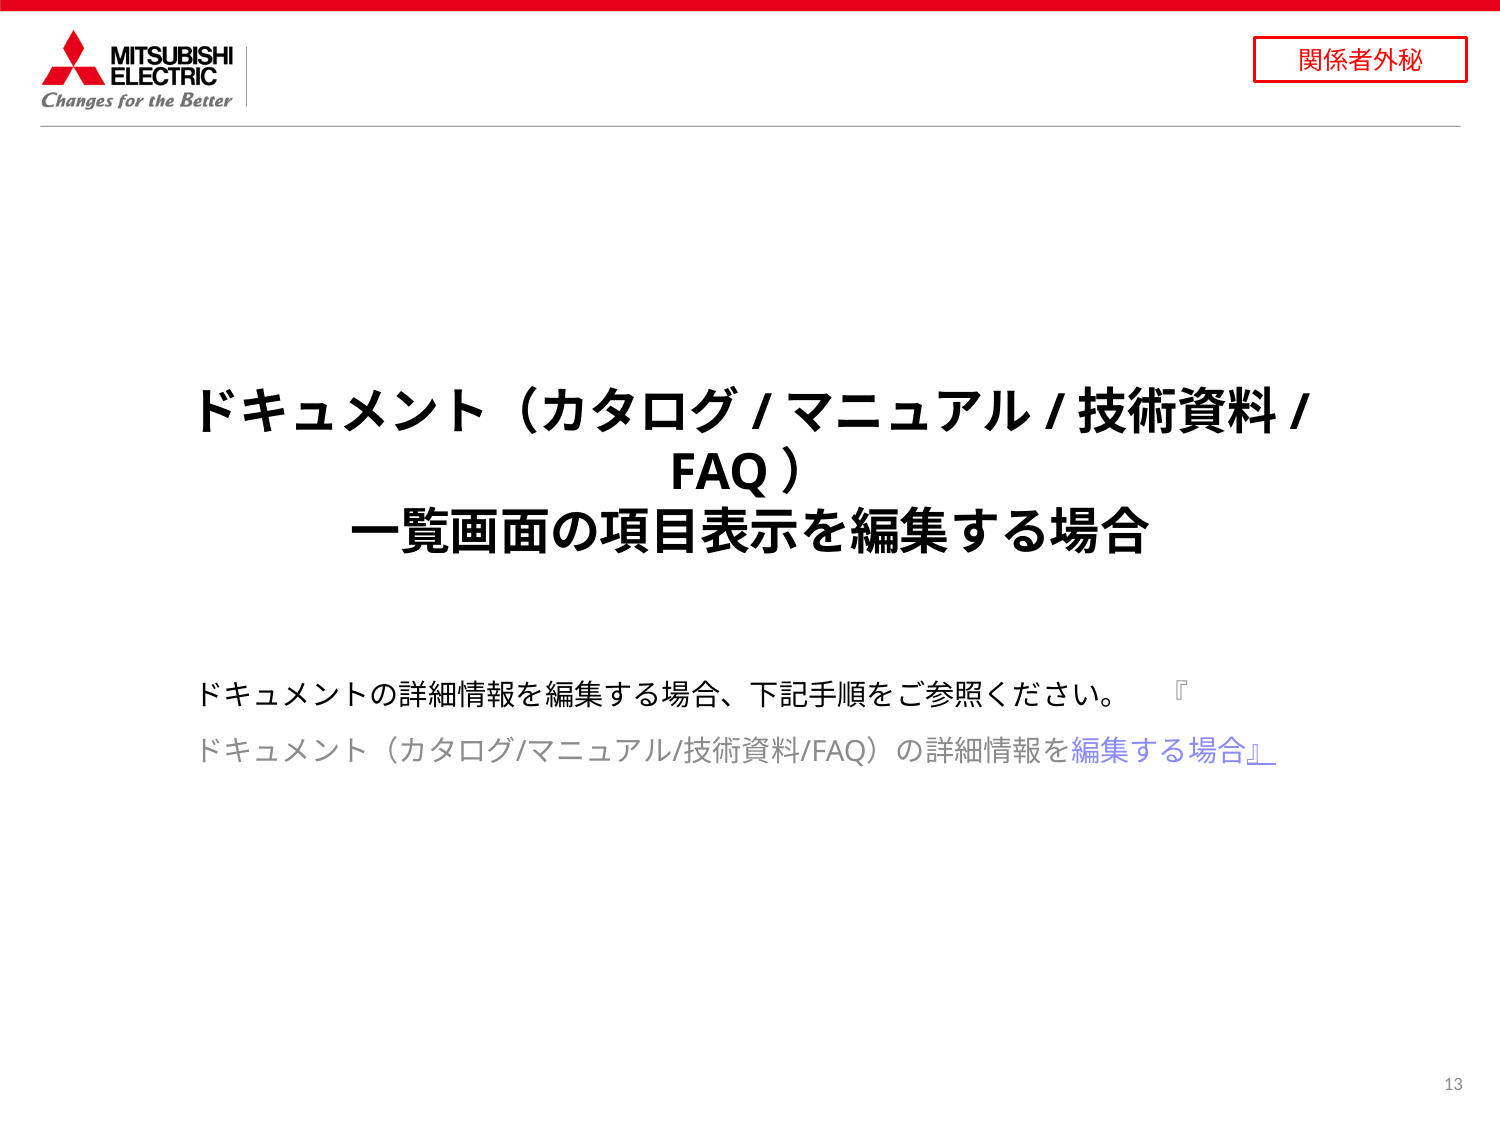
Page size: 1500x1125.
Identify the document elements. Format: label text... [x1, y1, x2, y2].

picture [0, 0, 1500, 1125]
title ドキュメント（カタログ/マニュアル/技術資料/FAQ） 一覧画面の項目表示を編集する場合 [112, 349, 1388, 591]
subtitle ドキュメントの詳細情報を編集する場合、下記手順をご参照ください。 『ドキュメント（カタログ/マニュアル/技術資料/FAQ）の詳細情報を編集する場合』 [179, 656, 1411, 839]
slide_number 13 [1128, 1058, 1478, 1107]
